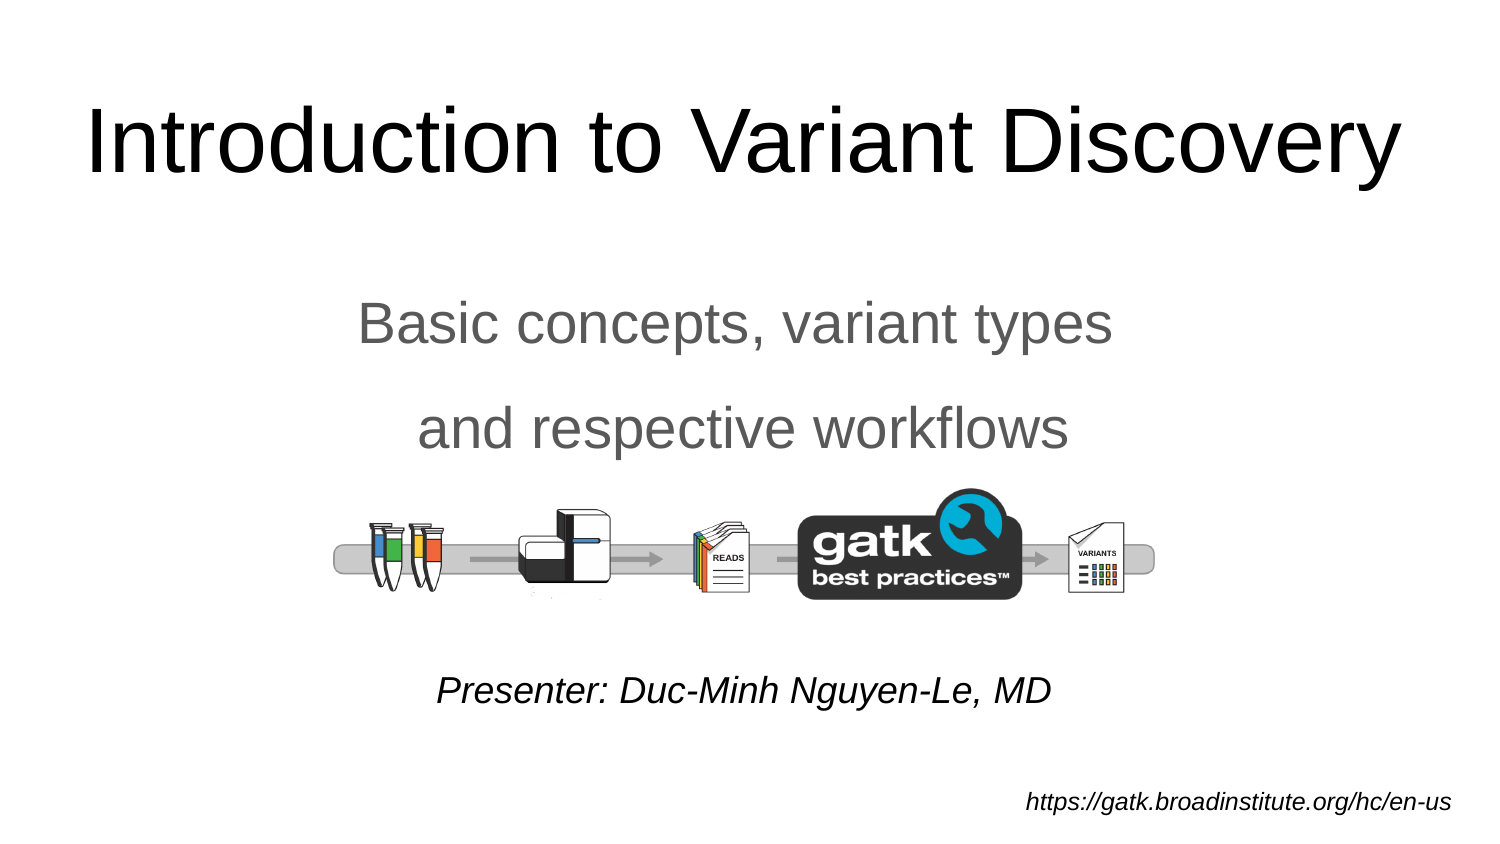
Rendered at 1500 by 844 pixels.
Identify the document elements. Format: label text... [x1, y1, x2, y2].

text_box https://gatk.broadinstitute.org/hc/en-us [1010, 777, 1473, 823]
picture [333, 487, 1155, 601]
subtitle Basic concepts, variant types and respective workflows [45, 235, 1443, 452]
text_box Presenter: Duc-Minh Nguyen-Le, MD [383, 650, 1105, 727]
title Introduction to Variant Discovery [15, 38, 1473, 207]
